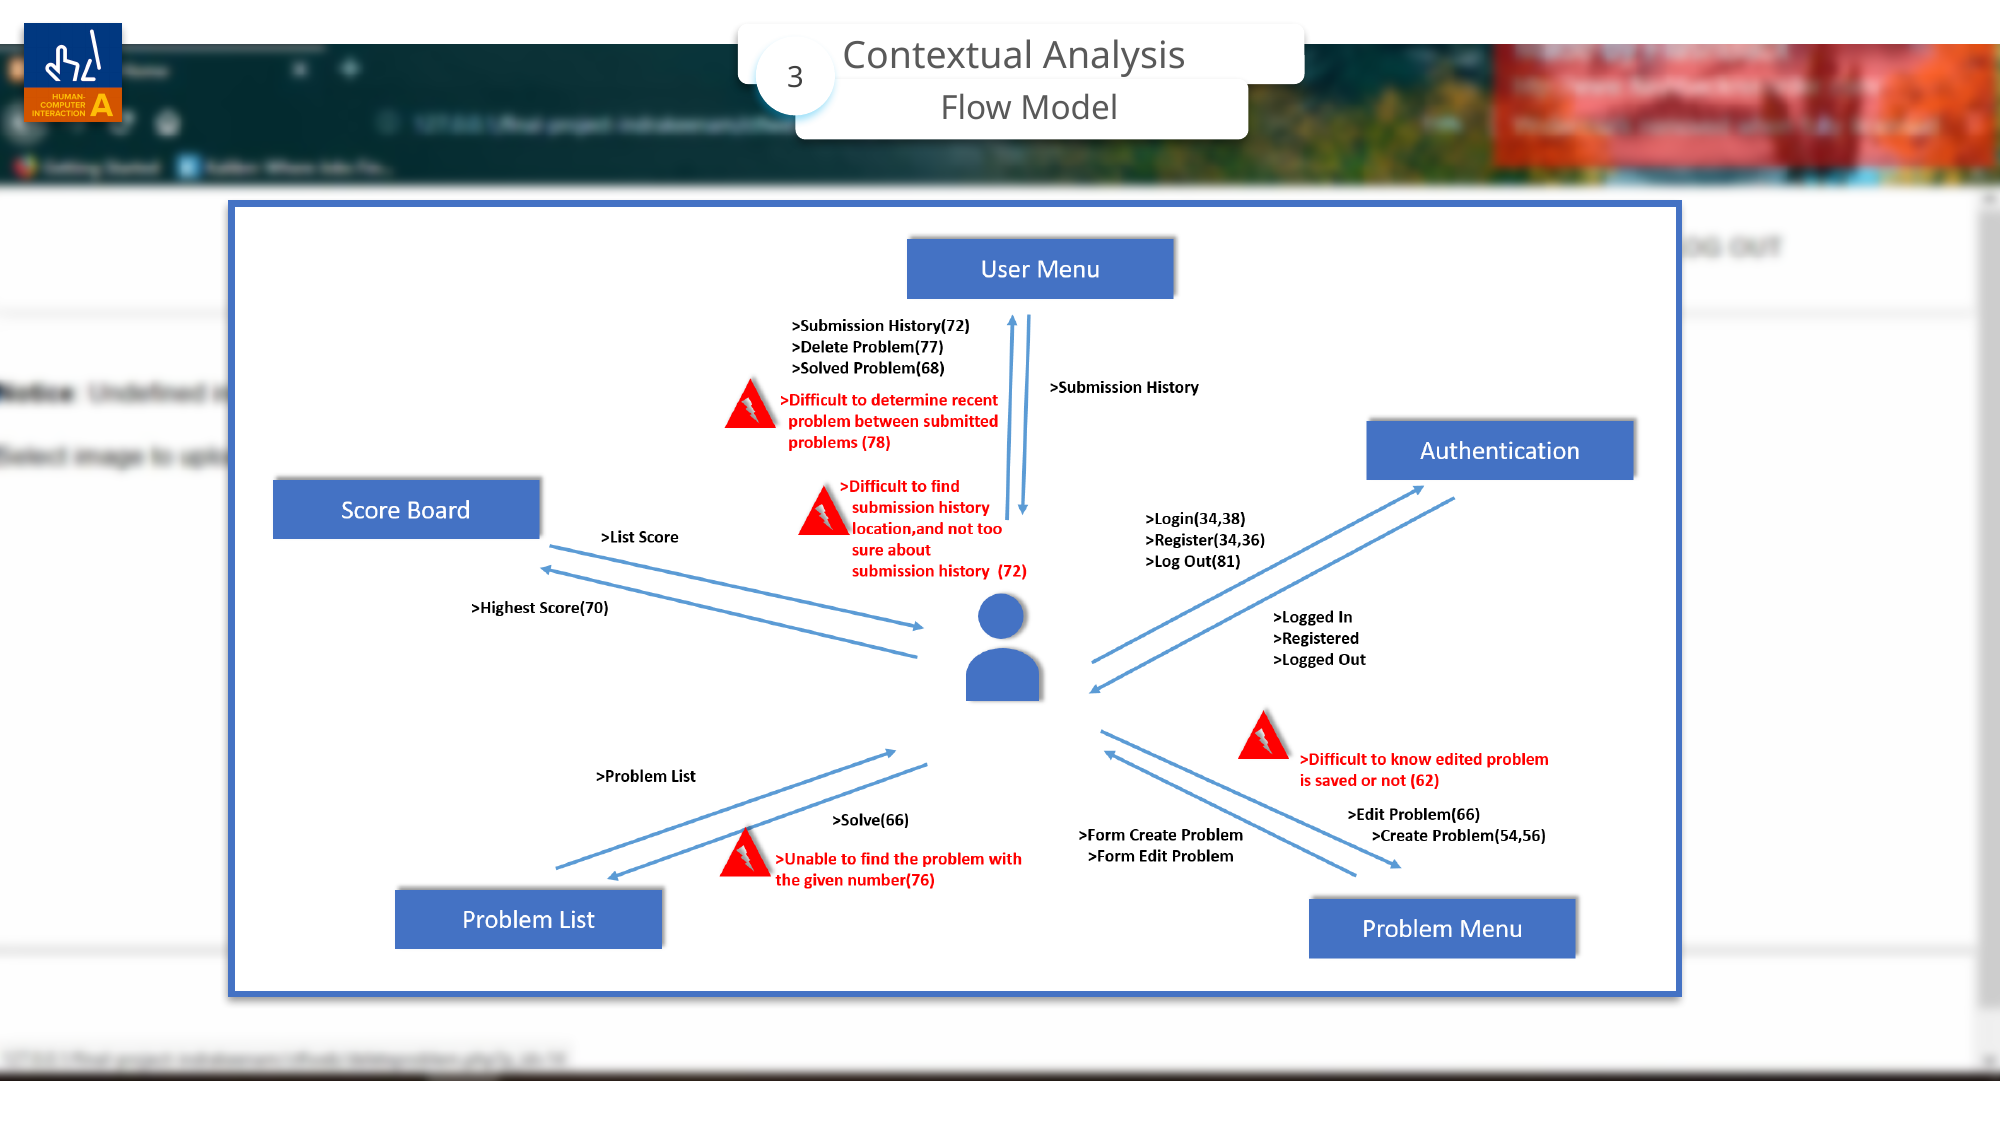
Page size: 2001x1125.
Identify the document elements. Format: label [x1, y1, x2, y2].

picture [0, 23, 2000, 1081]
text_box [737, 23, 1305, 140]
